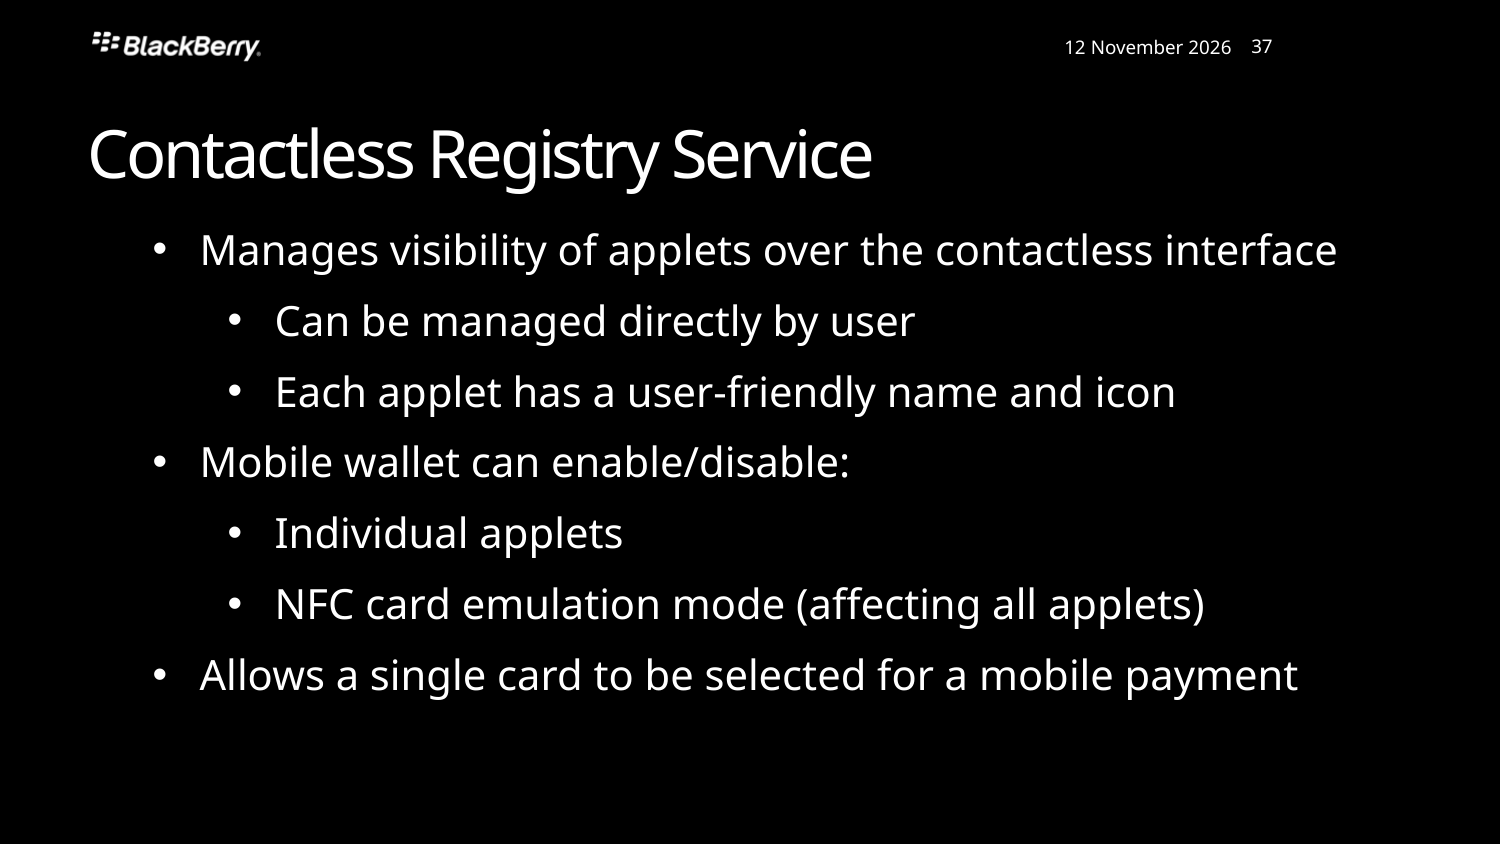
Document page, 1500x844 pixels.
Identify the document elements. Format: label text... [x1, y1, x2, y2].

text_box Manages visibility of applets over the contactless interface Can be managed directly by user Each applet has a user-friendly name and icon Mobile wallet can enable/disable: Individual applets NFC card emulation mode (affecting all applets) Allows a single card to be selected for a mobile payment [63, 216, 1365, 768]
text_box Contactless Registry Service [72, 114, 1388, 201]
picture [87, 29, 266, 64]
